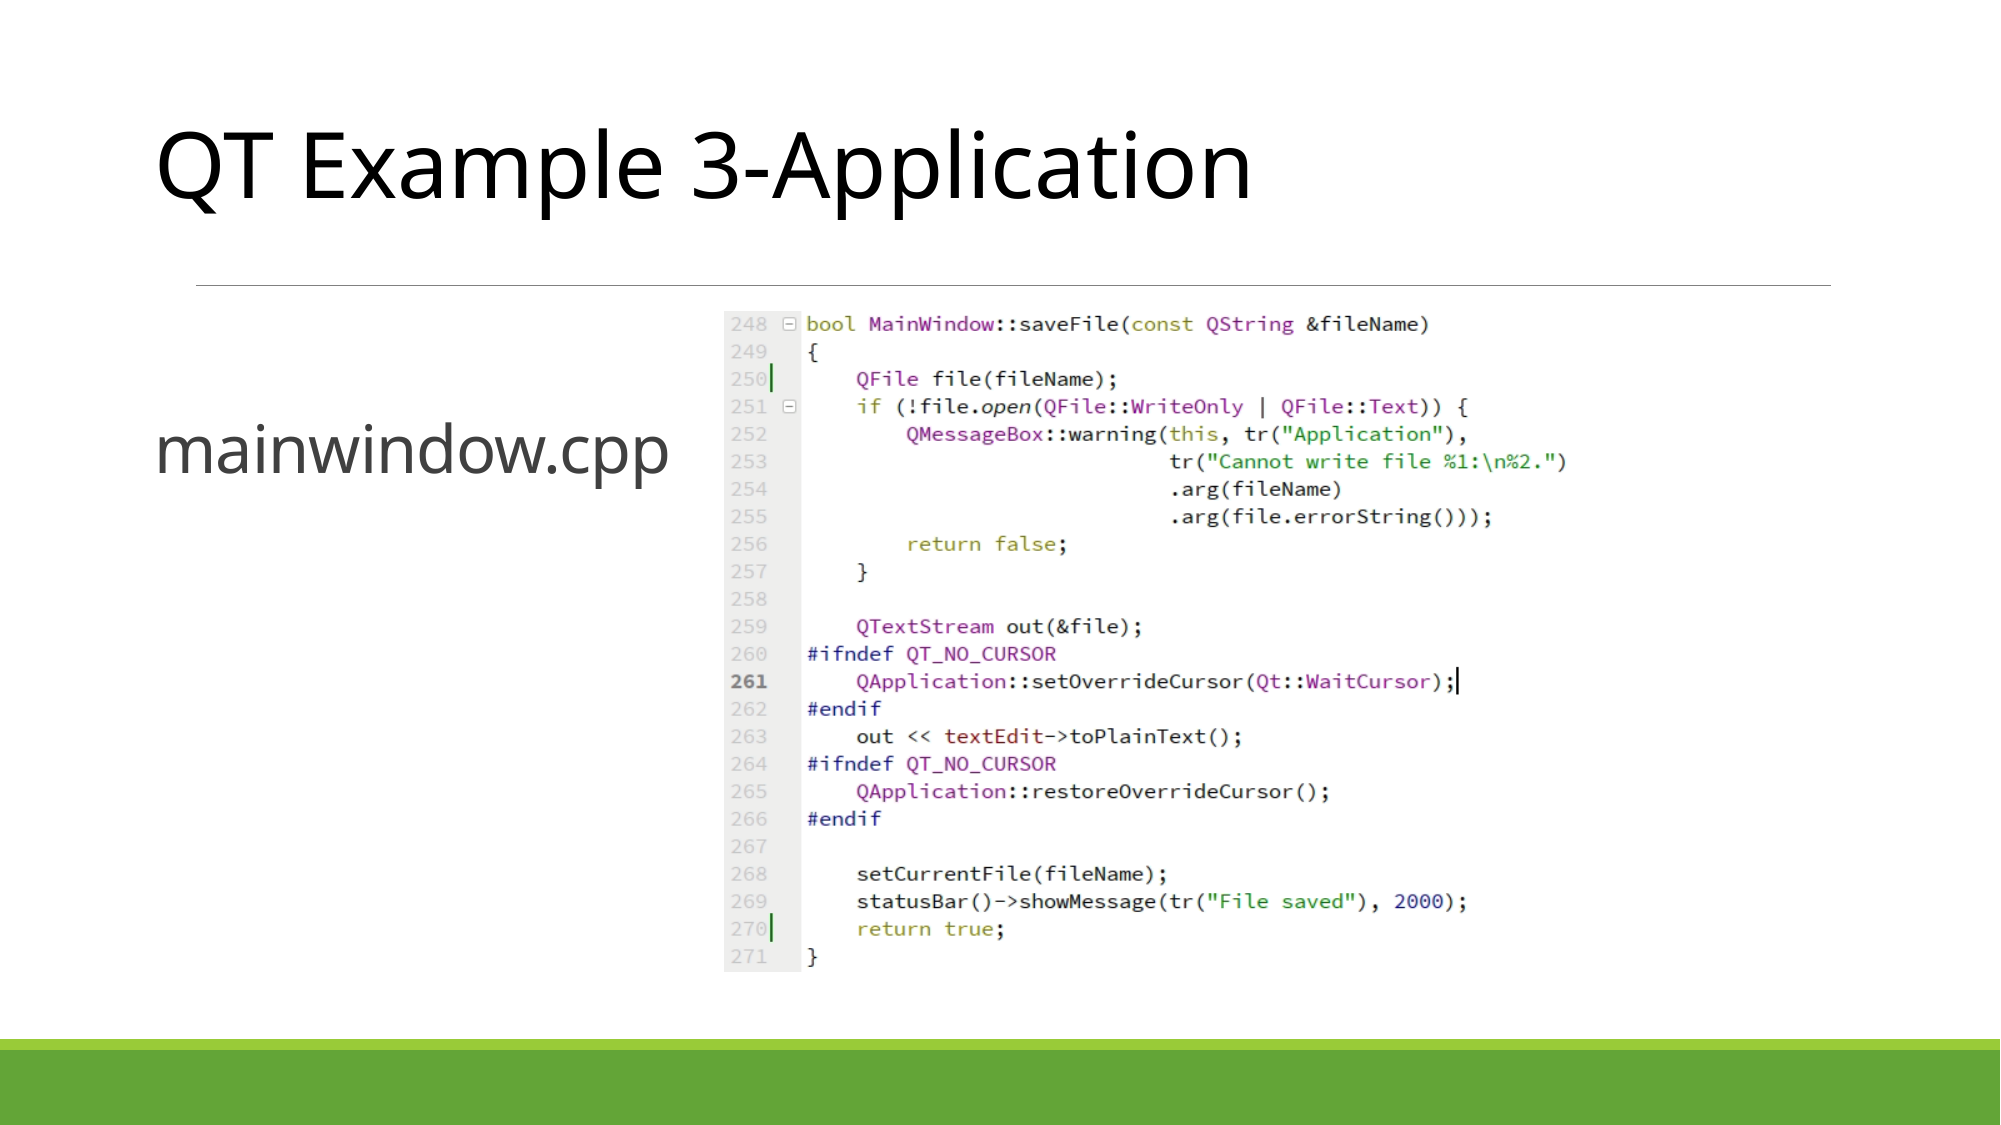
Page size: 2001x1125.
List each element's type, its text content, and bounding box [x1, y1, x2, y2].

title mainwindow.cpp [139, 278, 1865, 495]
text_box QT Example 3-Application [139, 59, 1865, 278]
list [724, 310, 1575, 972]
